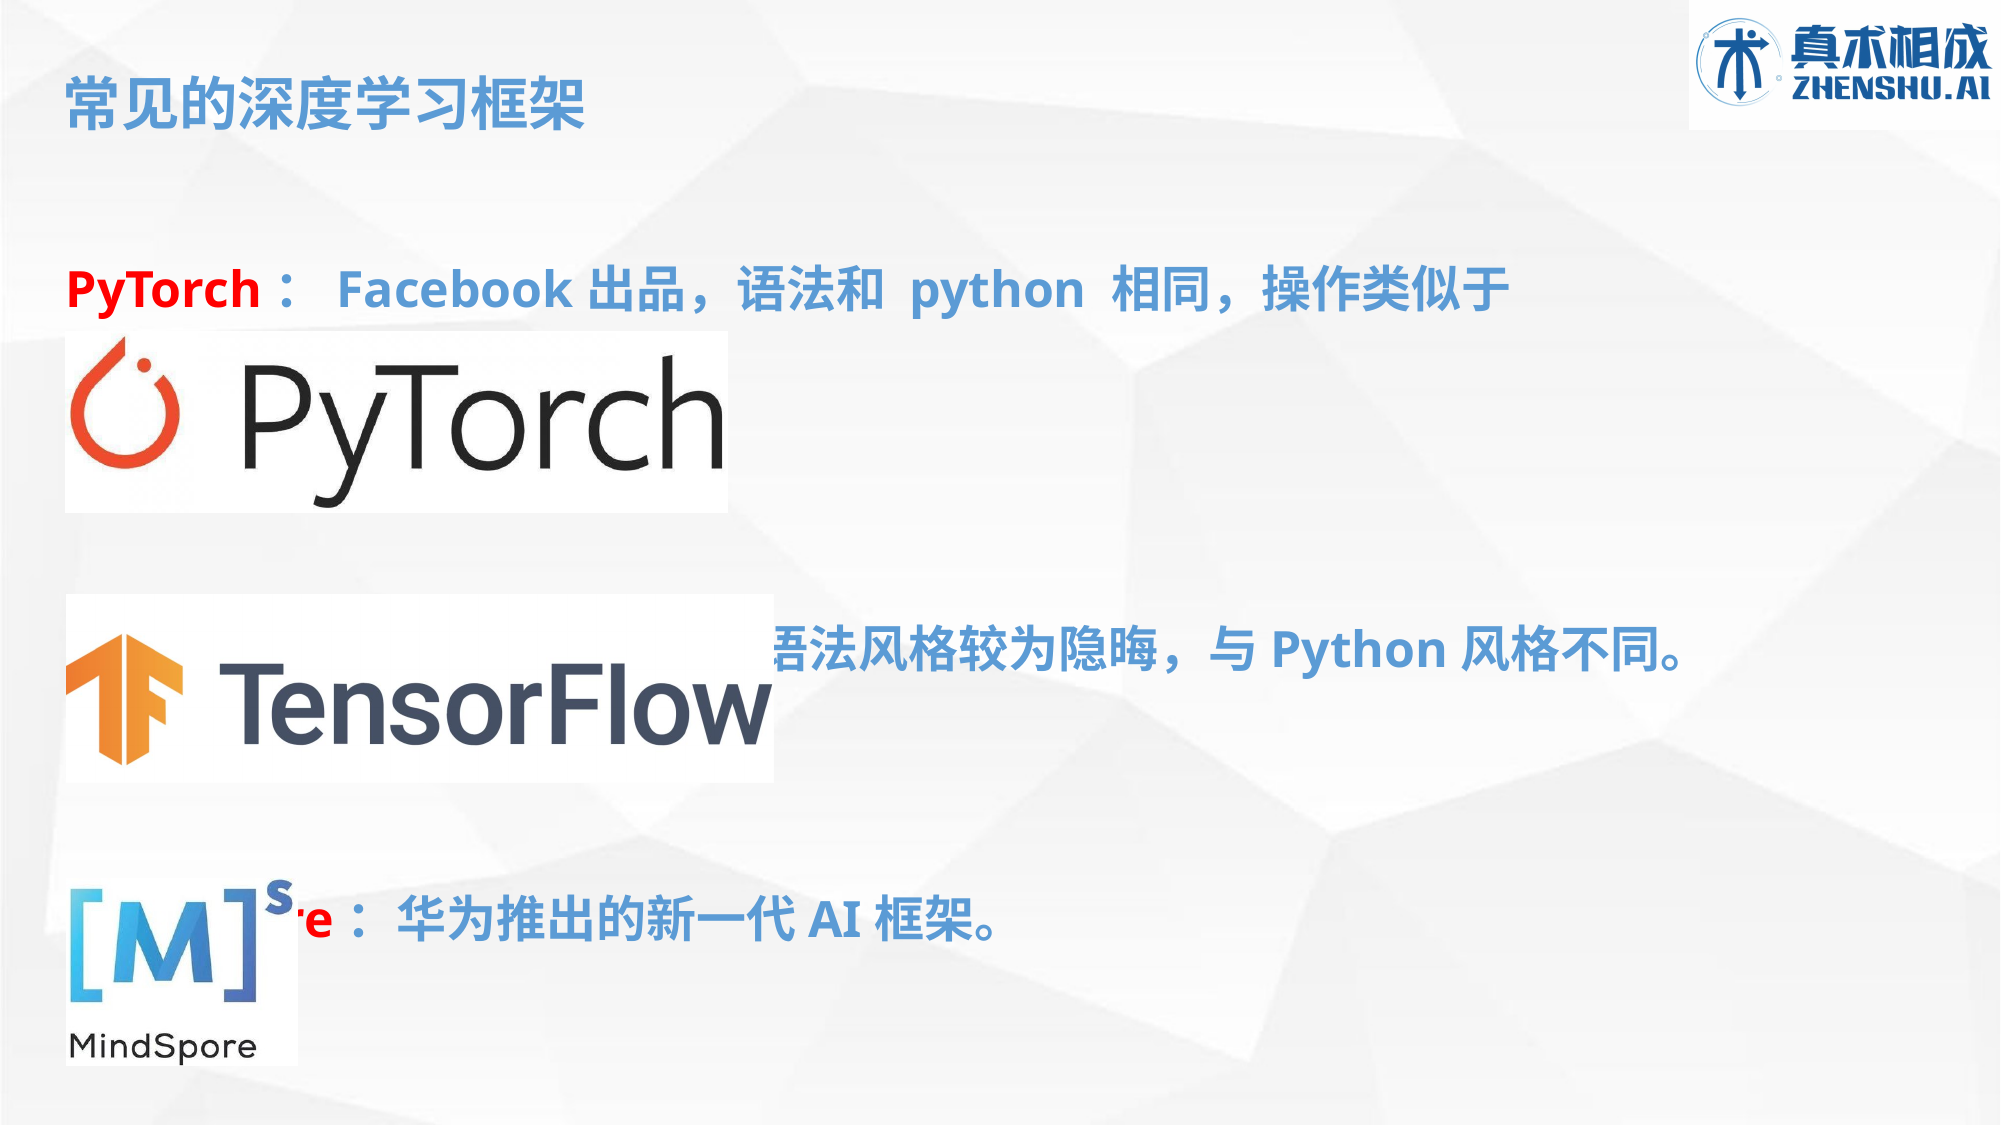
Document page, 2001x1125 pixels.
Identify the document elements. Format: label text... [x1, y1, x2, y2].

picture [0, 0, 2001, 1125]
text_box PyTorch：Facebook出品，语法和 python 相同，操作类似于 numpy。 TensorFlow：Google出品，语法风格较为隐晦，与Python风格不同。 MindSpore：华为推出的新一代AI框架。 [50, 220, 1751, 955]
text_box 常见的深度学习框架 [48, 59, 1356, 145]
